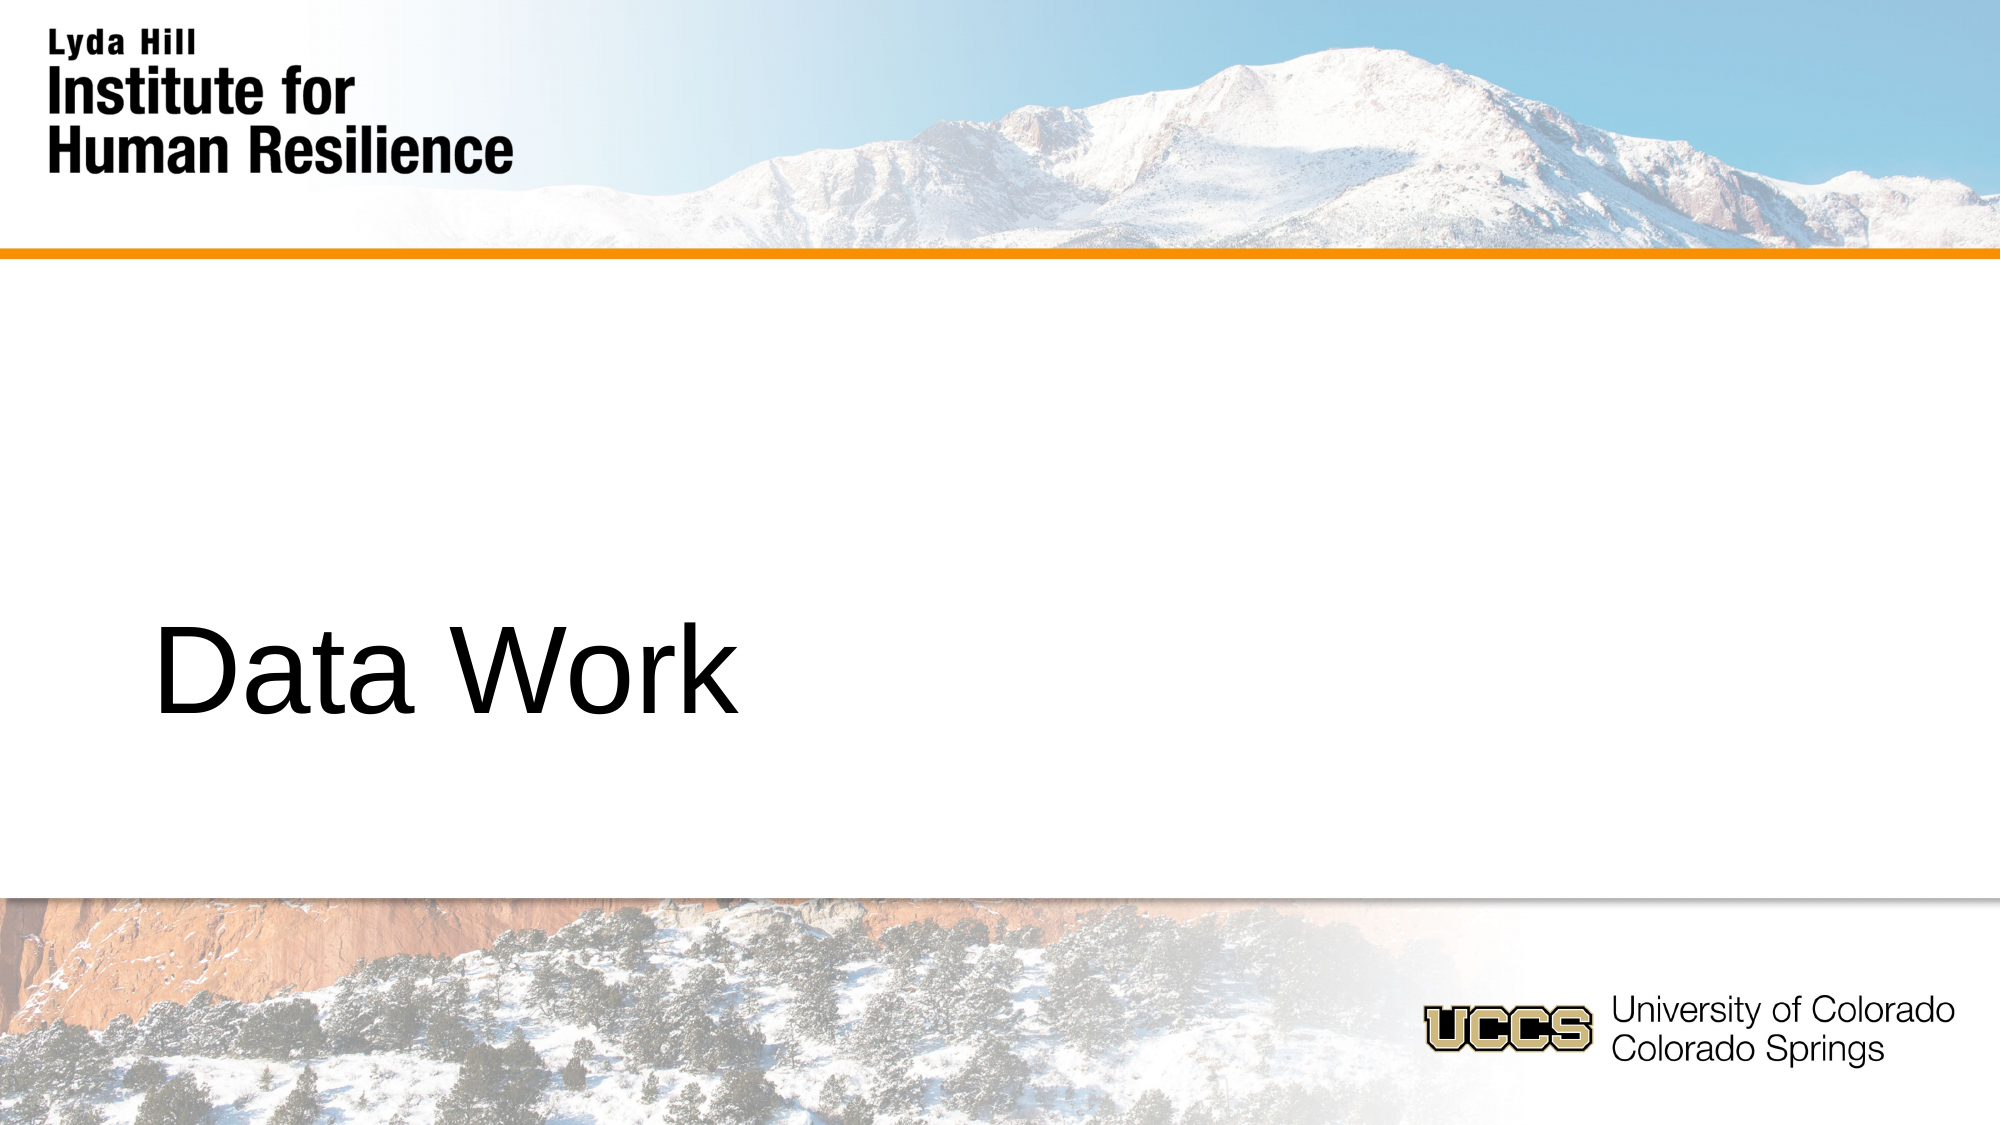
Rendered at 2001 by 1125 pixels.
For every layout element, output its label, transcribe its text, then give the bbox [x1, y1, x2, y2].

picture [0, 0, 2000, 1125]
title Data Work [136, 280, 1862, 749]
